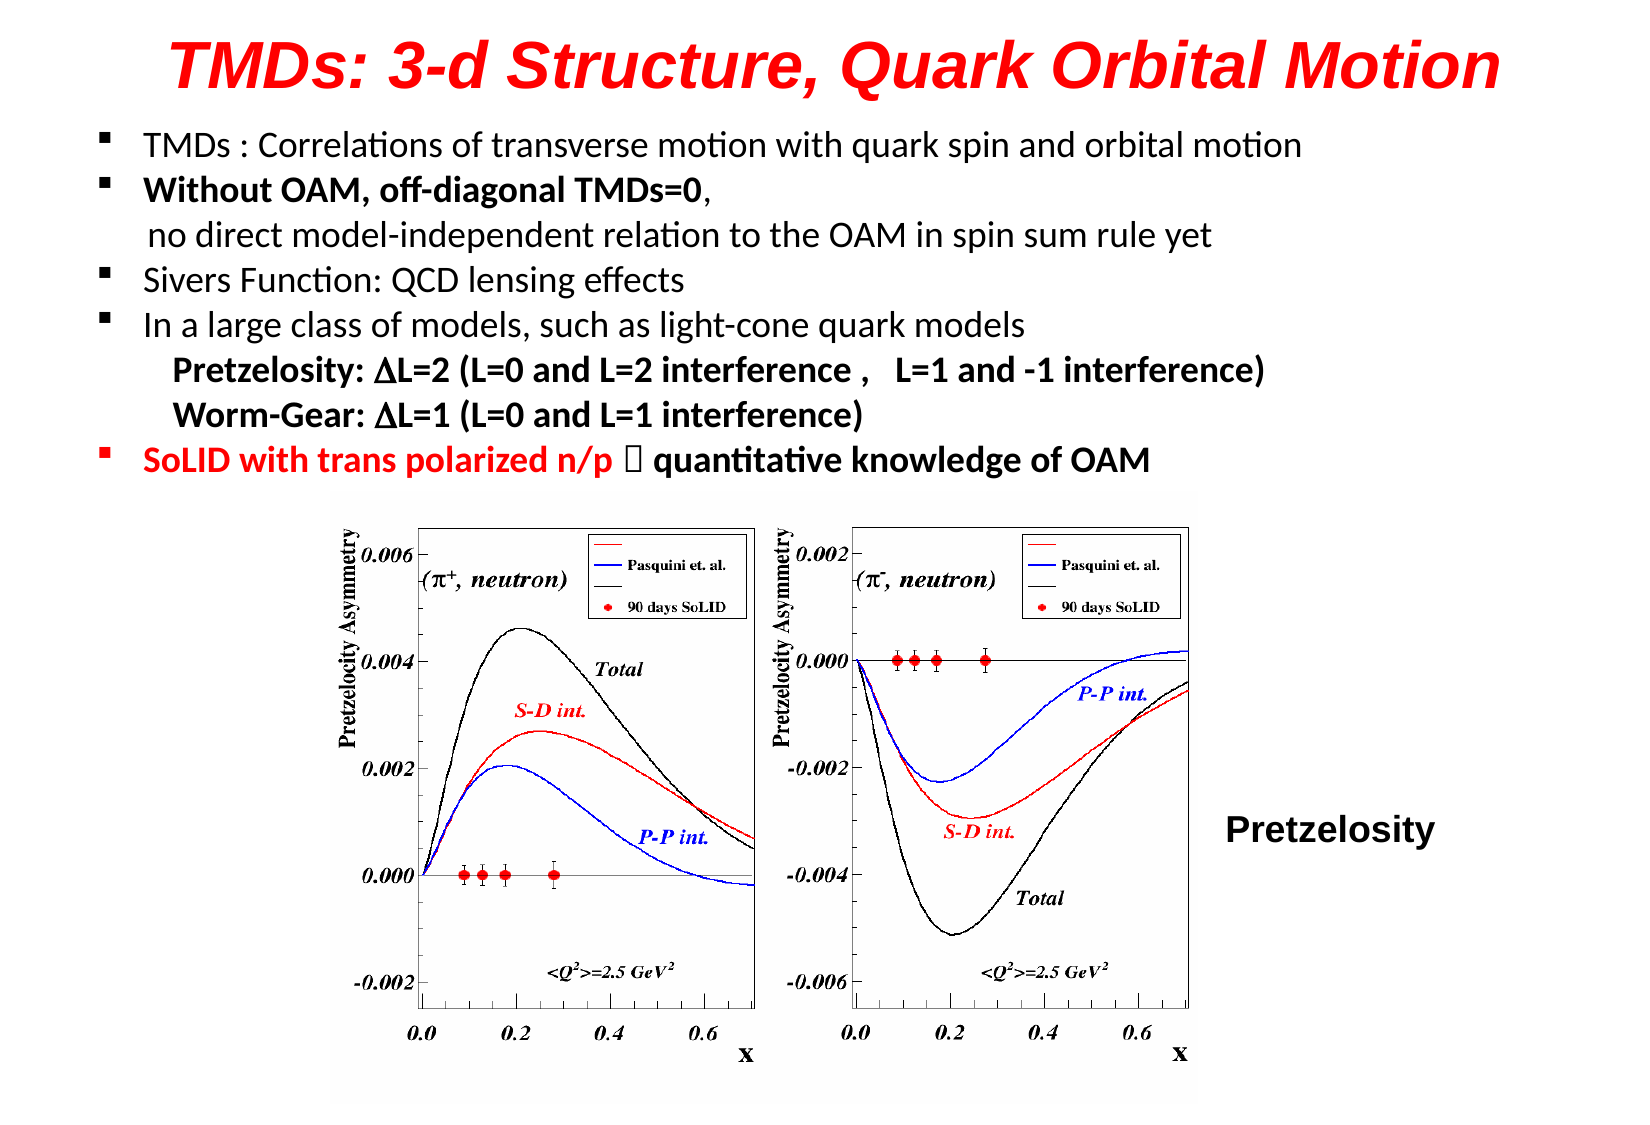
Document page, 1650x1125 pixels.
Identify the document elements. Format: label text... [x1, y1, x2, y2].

text_box Pretzelosity [1210, 797, 1451, 858]
title TMDs: 3-d Structure, Quark Orbital Motion [0, 0, 1650, 118]
text_box TMDs : Correlations of transverse motion with quark spin and orbital motion Without OAM, off-diagonal TMDs=0, no direct model-independent relation to the OAM in spin sum rule yet Sivers Function: QCD lensing effects In a large class of models, such as light-cone quark models Pretzelosity: DL=2 (L=0 and L=2 interference , L=1 and -1 interference) Worm-Gear: DL=1 (L=0 and L=1 interference) SoLID with trans polarized n/p  quantitative knowledge of OAM [81, 112, 1567, 488]
picture [329, 490, 1198, 1104]
